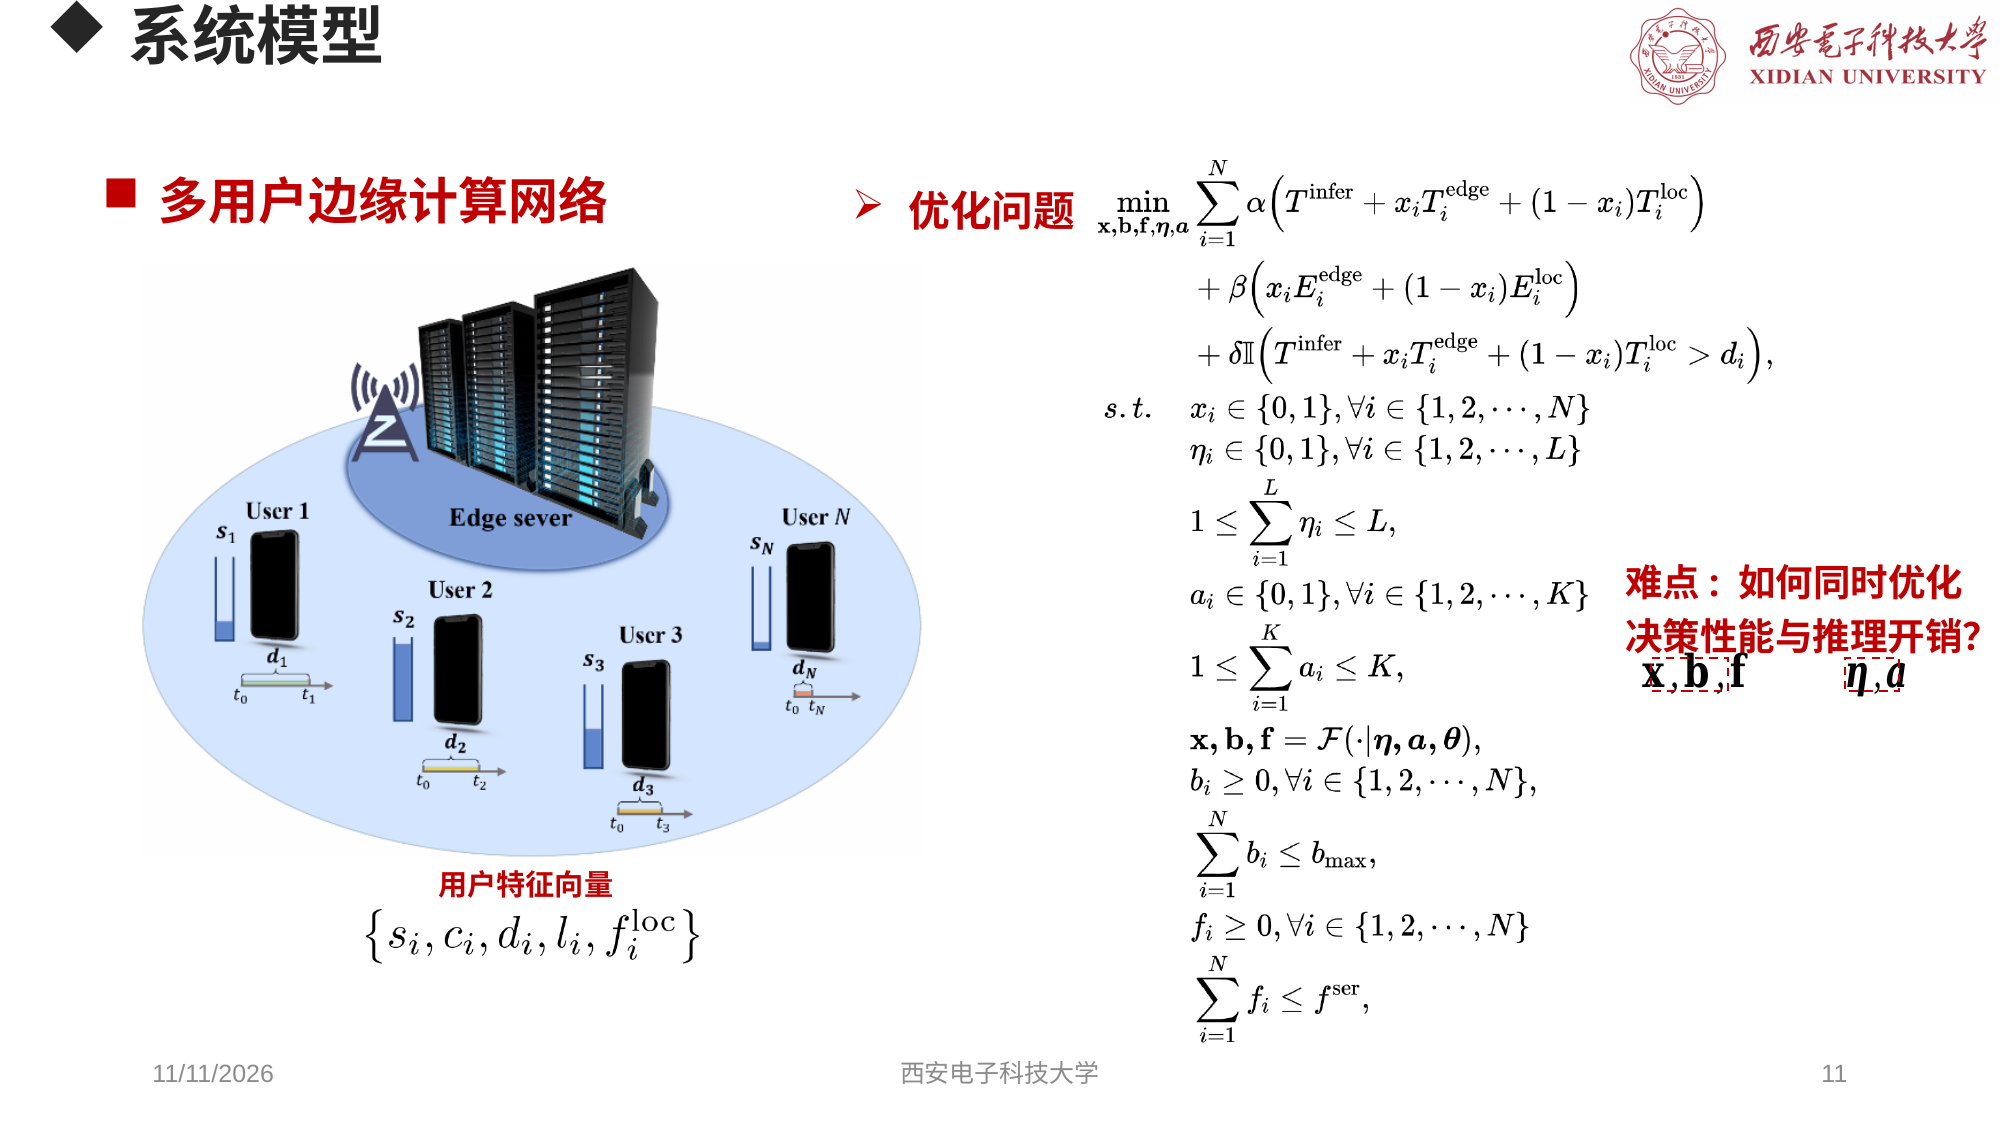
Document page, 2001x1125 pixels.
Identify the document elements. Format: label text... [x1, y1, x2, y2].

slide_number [137, 1042, 588, 1103]
title 系统模型 [30, 0, 1756, 82]
text_box 多用户边缘计算网络 [87, 162, 741, 237]
text_box 优化问题 [837, 152, 1077, 243]
text_box 难点: 如何同时优化决策性能与推理开销？ [1792, 542, 1986, 665]
slide_number 11 [1412, 1042, 1863, 1103]
text_box 用户特征向量 [364, 860, 688, 907]
picture [1627, 1, 2000, 109]
footer 西安电子科技大学 [662, 1042, 1338, 1103]
picture [139, 265, 926, 860]
text_box [1844, 657, 1900, 692]
picture [1077, 139, 1792, 1063]
picture [364, 907, 701, 965]
